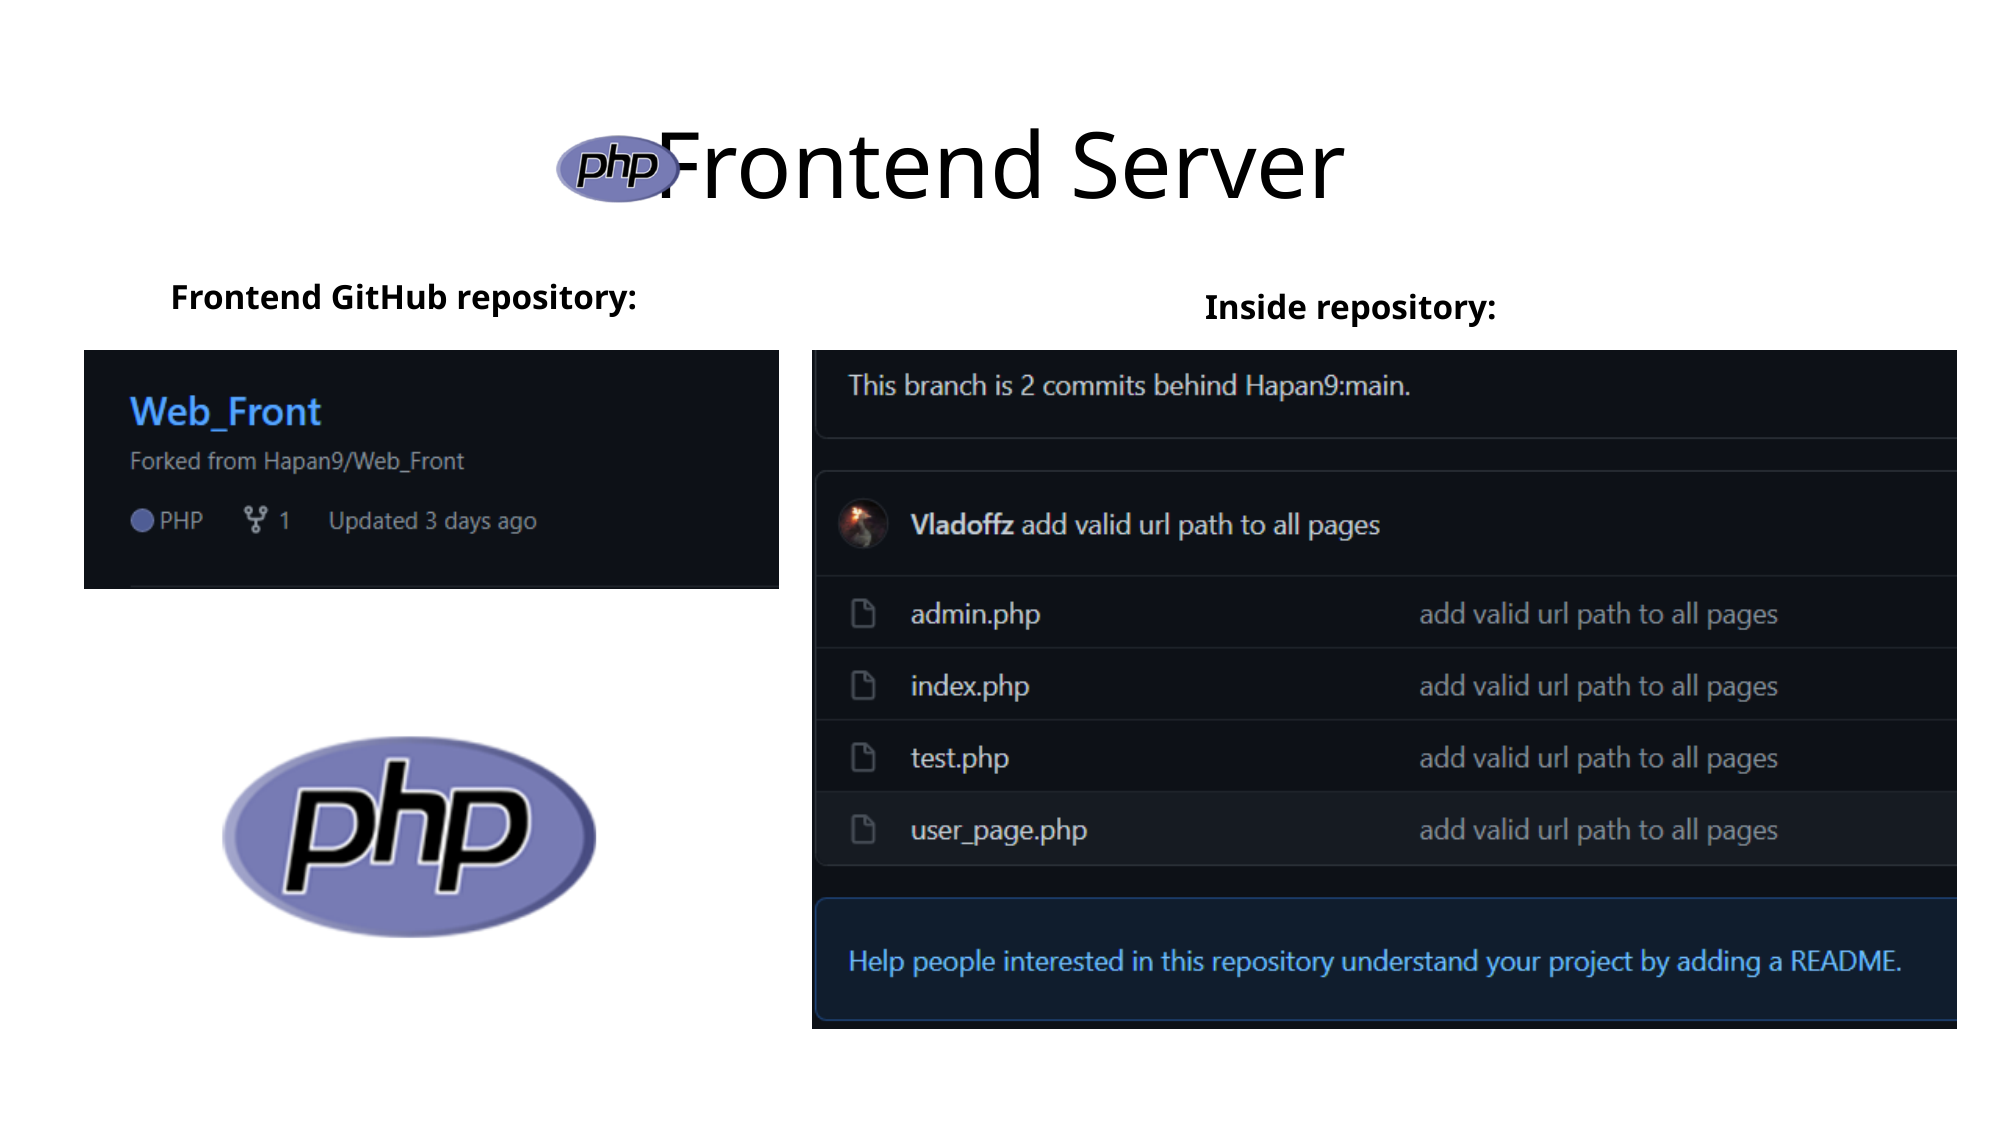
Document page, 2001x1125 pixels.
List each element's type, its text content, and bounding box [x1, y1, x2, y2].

title Frontend Server [137, 59, 1863, 278]
picture [84, 350, 779, 589]
picture [812, 350, 1957, 1029]
text_box Frontend GitHub repository: [42, 260, 766, 324]
picture [538, 90, 694, 246]
picture [169, 600, 639, 1070]
text_box Inside repository: [989, 271, 1713, 335]
